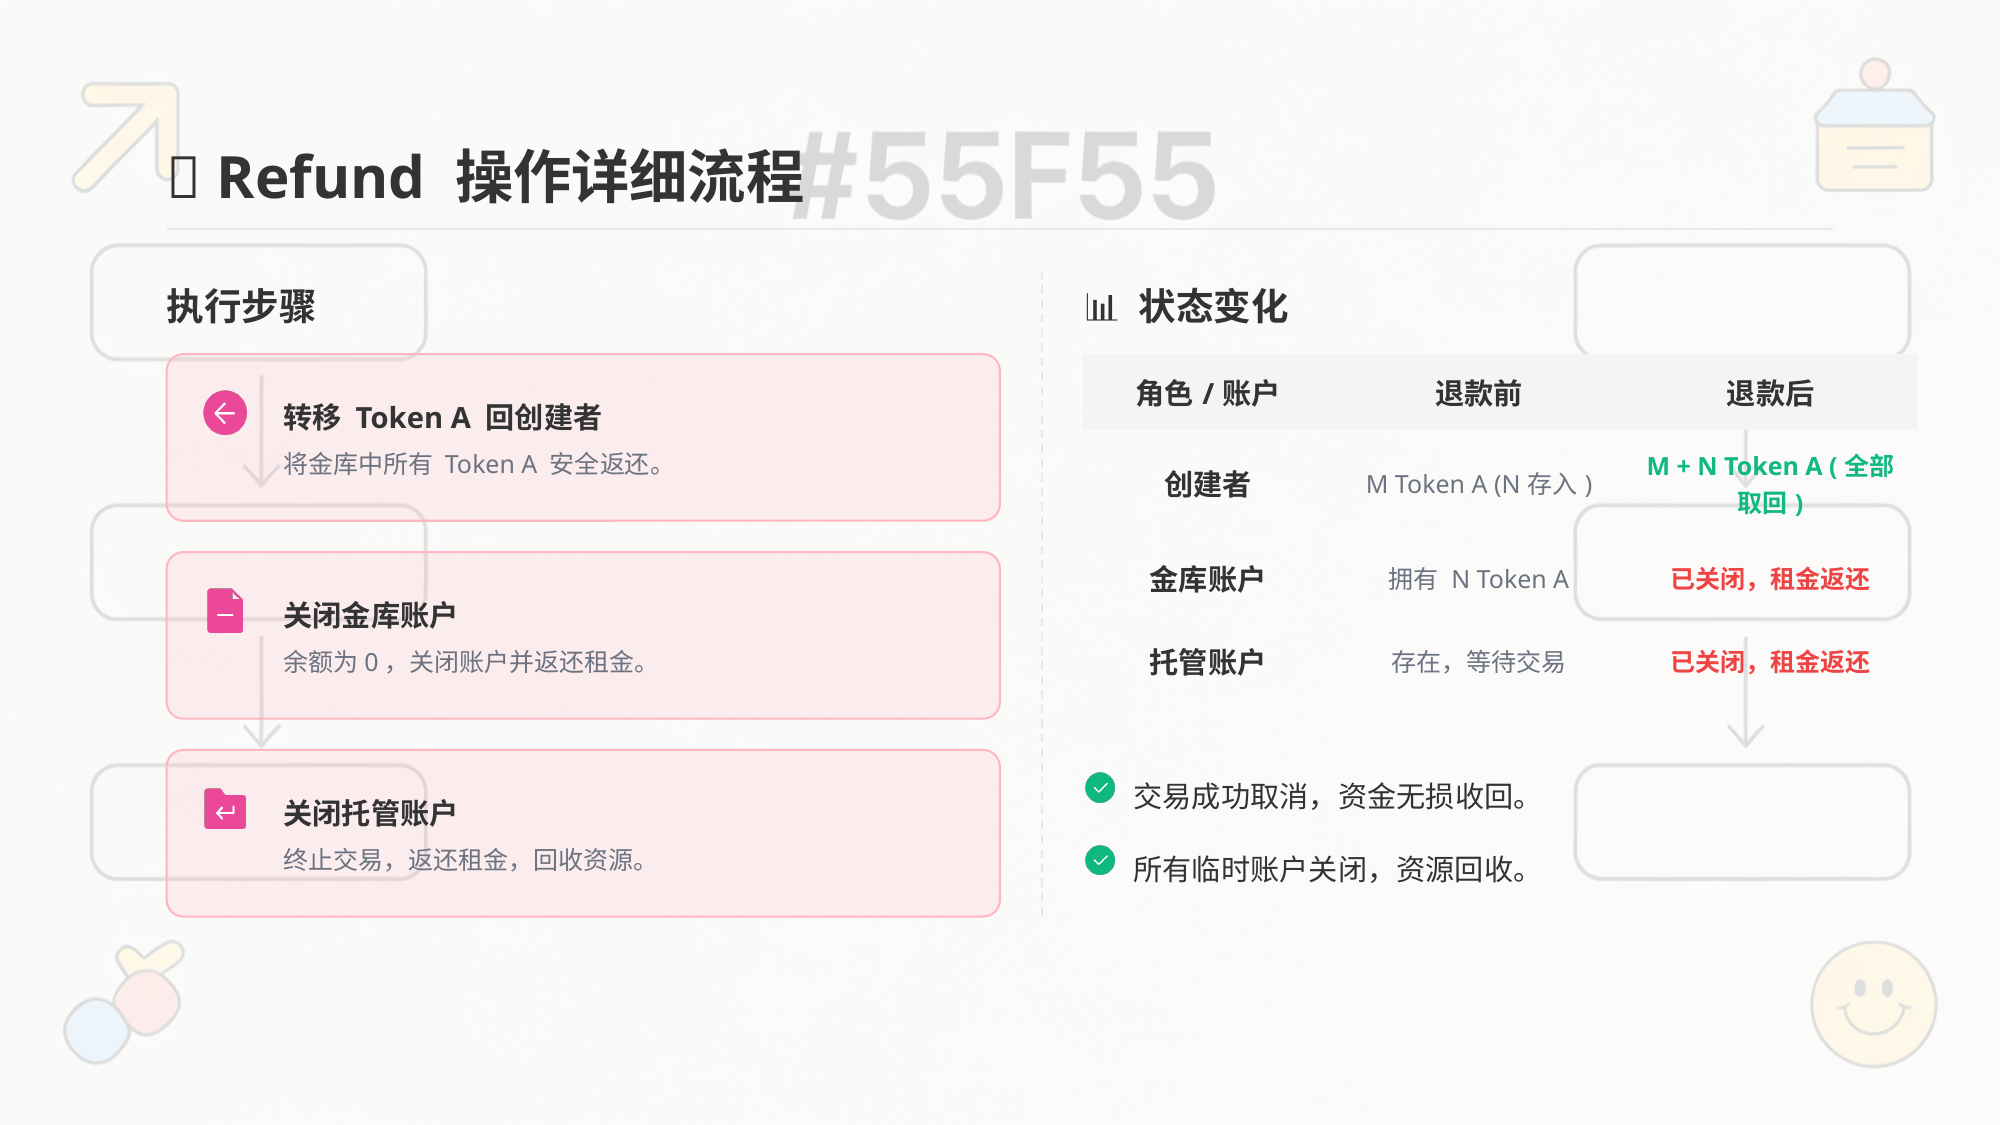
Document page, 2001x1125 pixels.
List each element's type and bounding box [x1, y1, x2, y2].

text_box [718, 592, 1365, 596]
picture [0, 0, 2000, 1125]
text_box [166, 227, 1834, 231]
